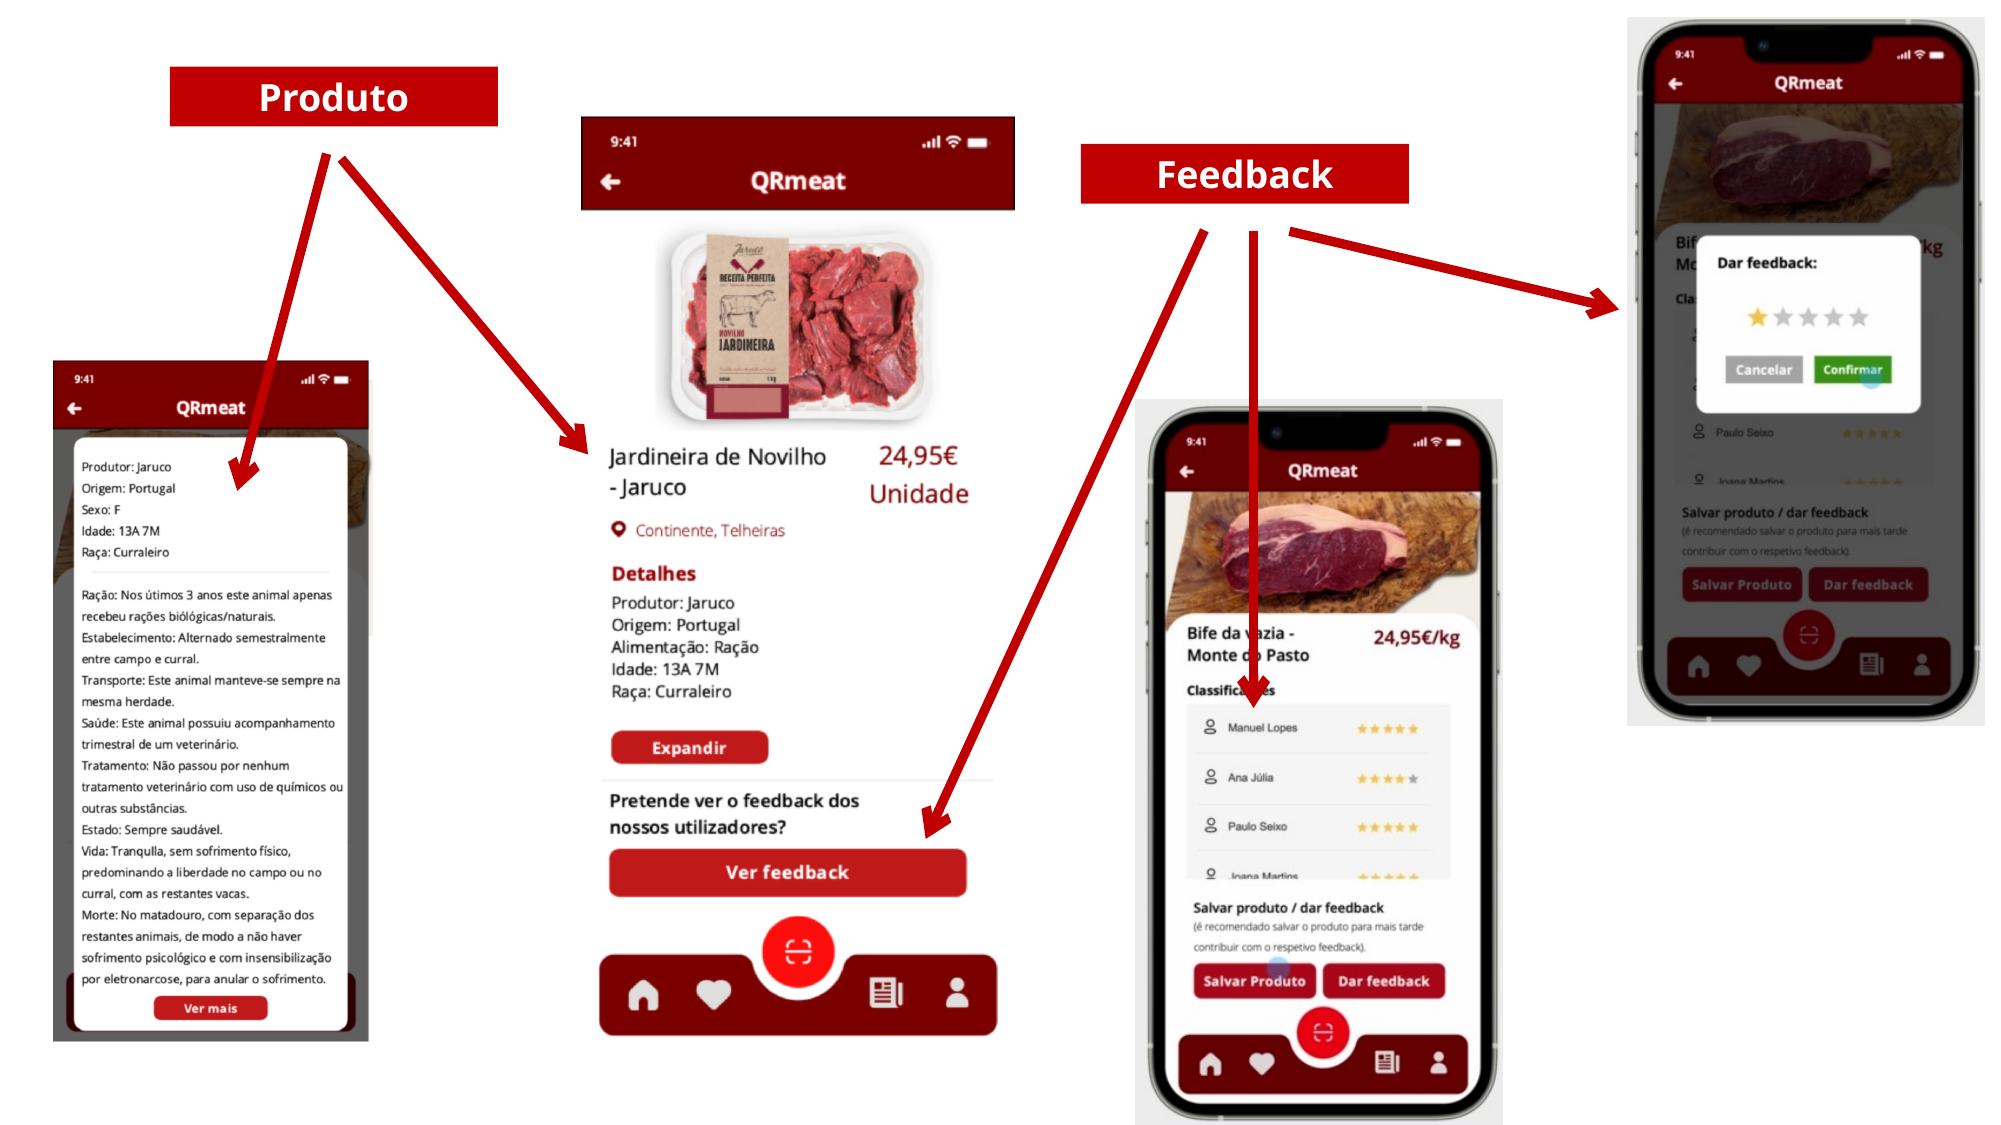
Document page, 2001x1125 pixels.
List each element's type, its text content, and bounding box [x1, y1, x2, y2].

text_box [340, 158, 589, 455]
picture [1135, 399, 1503, 1125]
text_box Feedback [1080, 143, 1409, 204]
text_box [1288, 230, 1620, 310]
picture [1626, 17, 1986, 727]
picture [575, 113, 1018, 1047]
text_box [236, 153, 328, 492]
text_box Produto [169, 66, 498, 127]
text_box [925, 229, 1205, 840]
picture [49, 352, 373, 1046]
